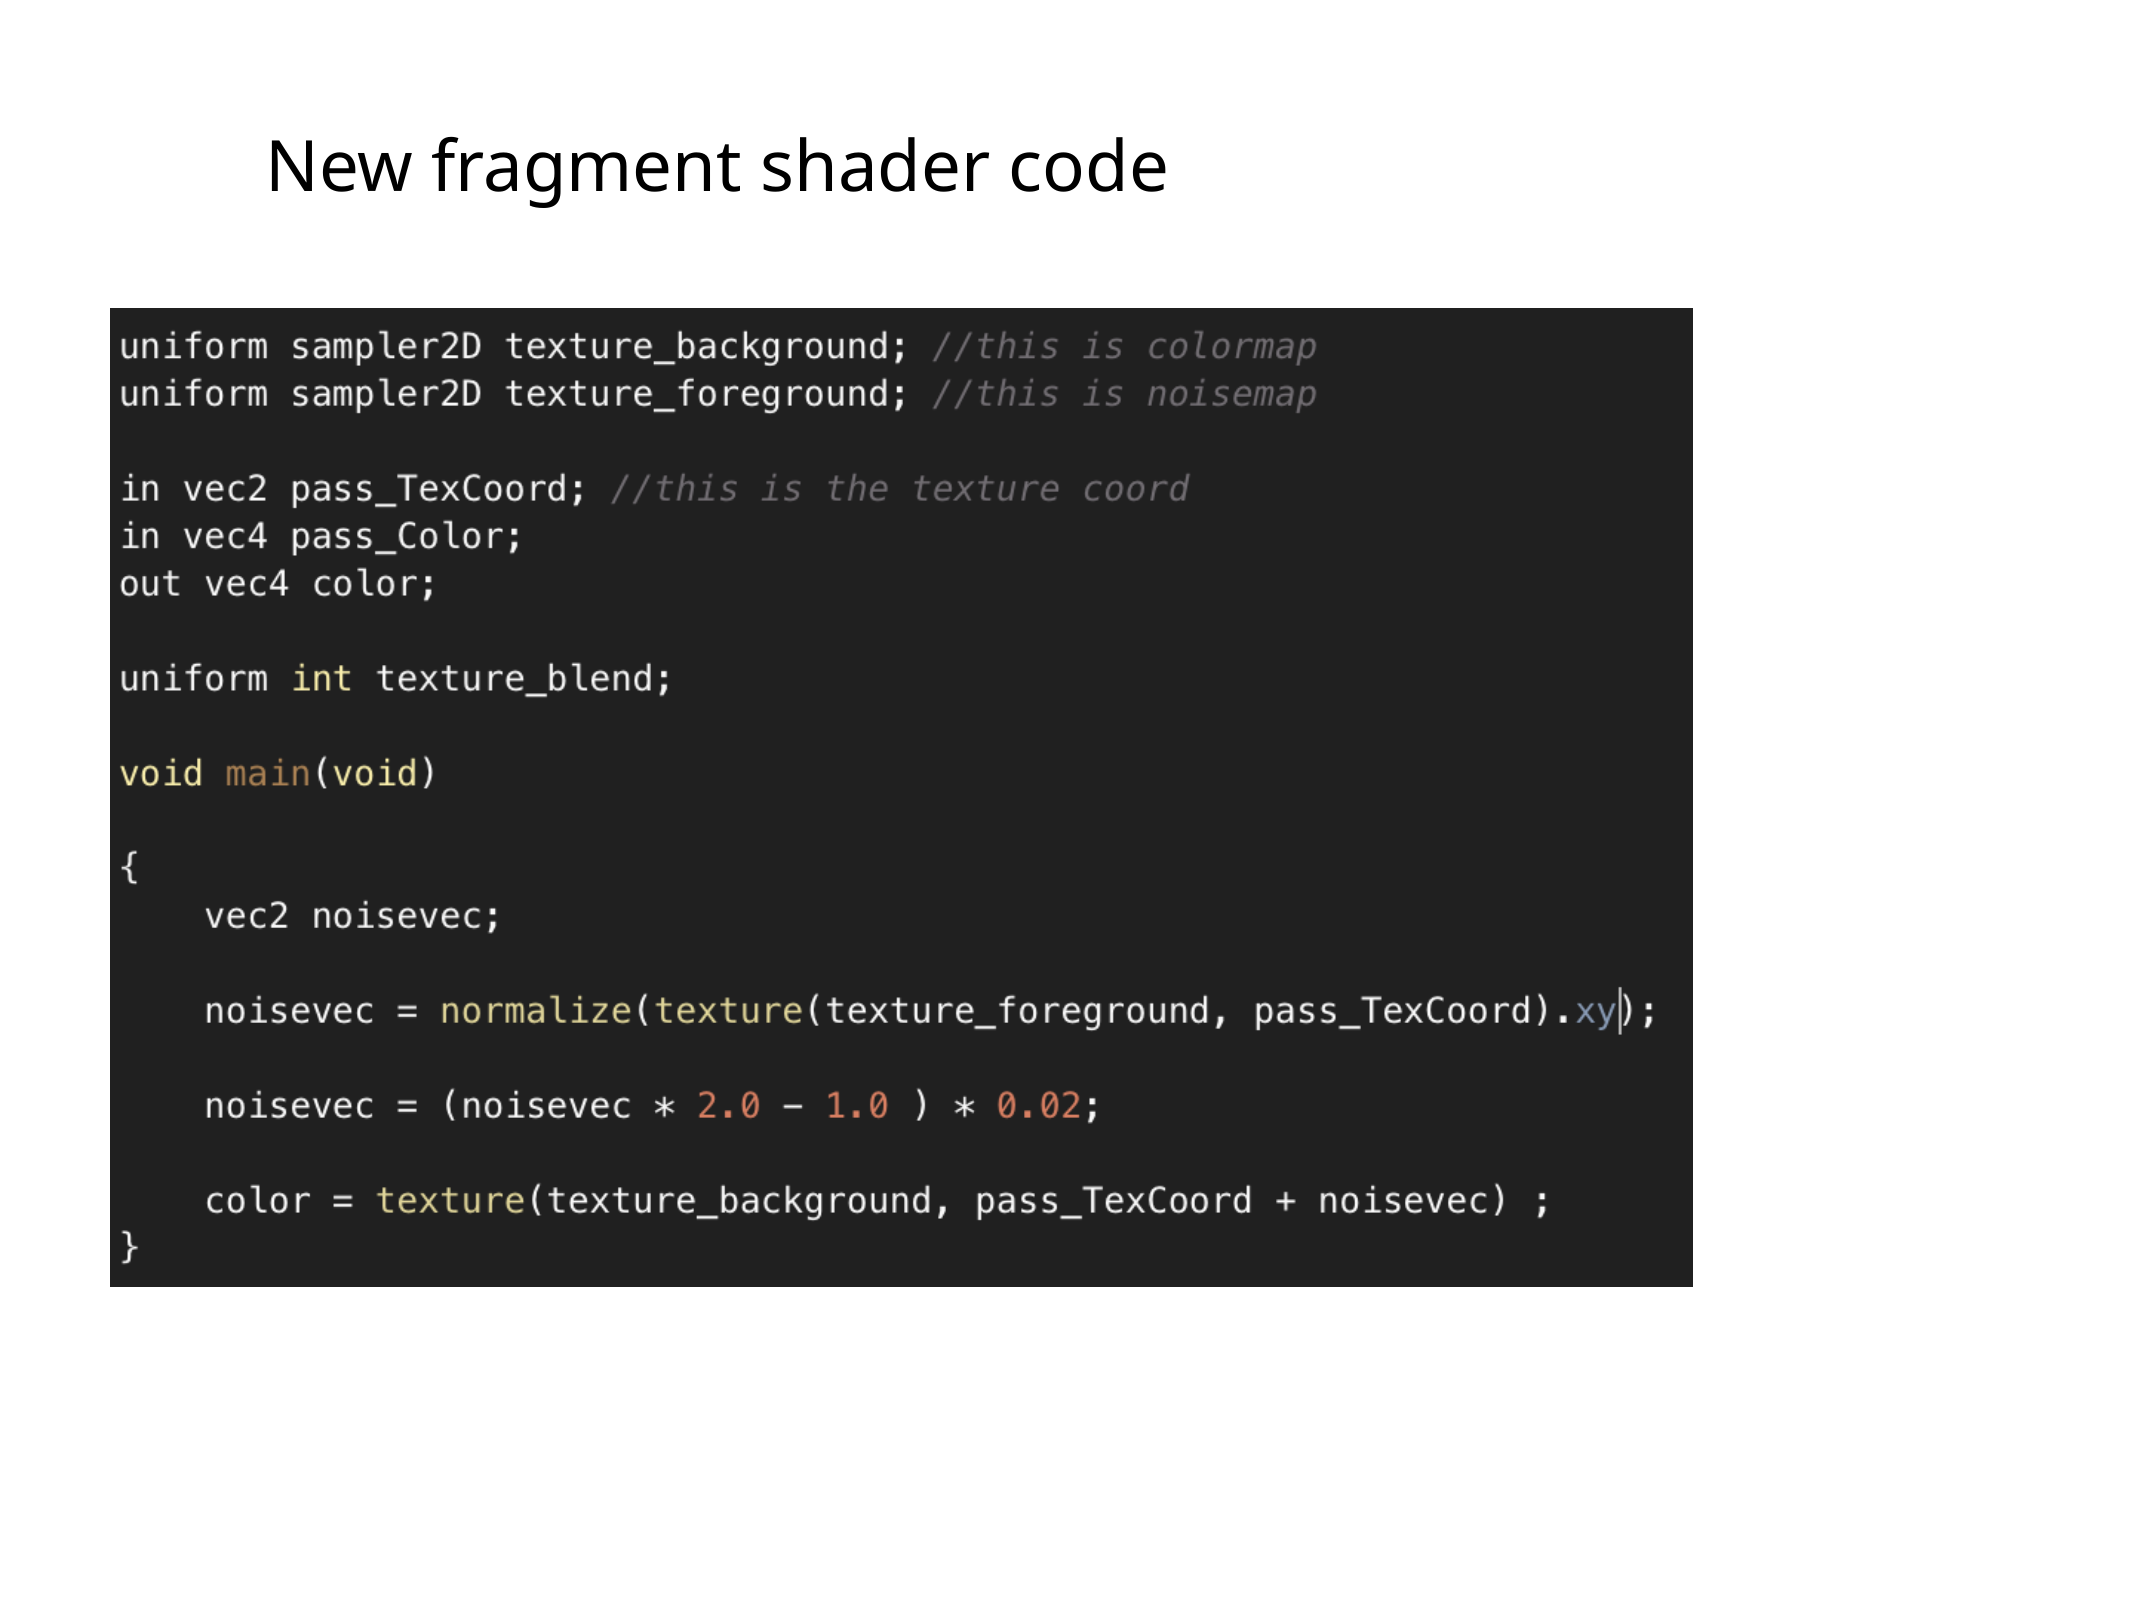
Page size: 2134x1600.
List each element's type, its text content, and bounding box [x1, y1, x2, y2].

text_box New fragment shader code [110, 110, 1344, 217]
picture [109, 308, 1693, 1287]
